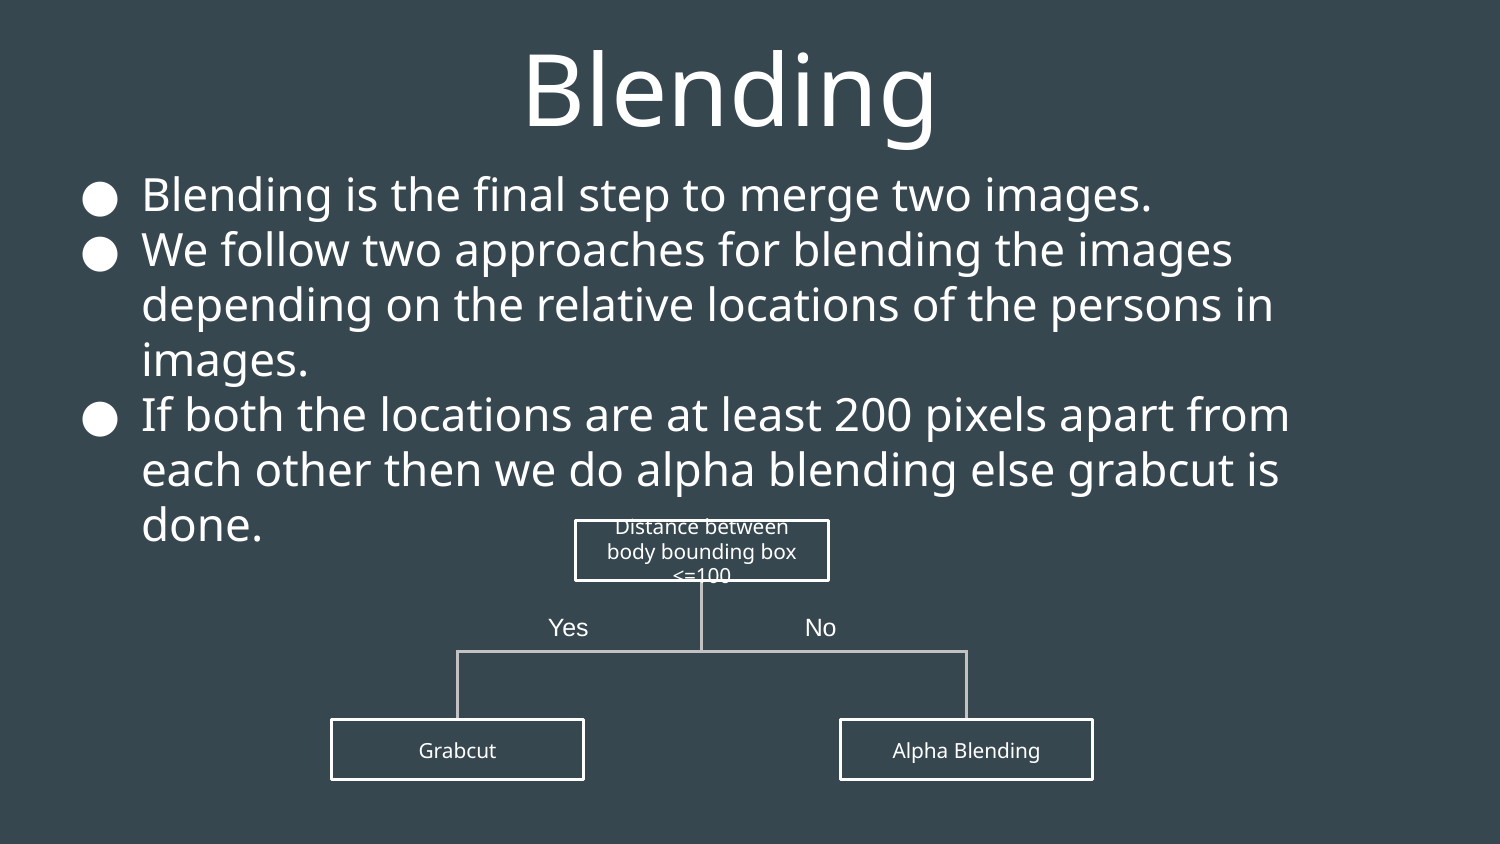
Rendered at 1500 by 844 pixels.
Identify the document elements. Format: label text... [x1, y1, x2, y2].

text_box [764, 517, 904, 783]
text_box Distance between body bounding box <=100 [575, 520, 760, 581]
text_box Grabcut [331, 719, 507, 780]
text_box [509, 527, 650, 773]
text_box Blending [51, 24, 1410, 162]
text_box Blending is the final step to merge two images. We follow two approaches for blending the images depending on the relative locations of the persons in images. If both the locations are at least 200 pixels apart from each other then we do alpha blending else grabcut is done. [51, 150, 1389, 482]
text_box Alpha Blending [909, 719, 1093, 780]
